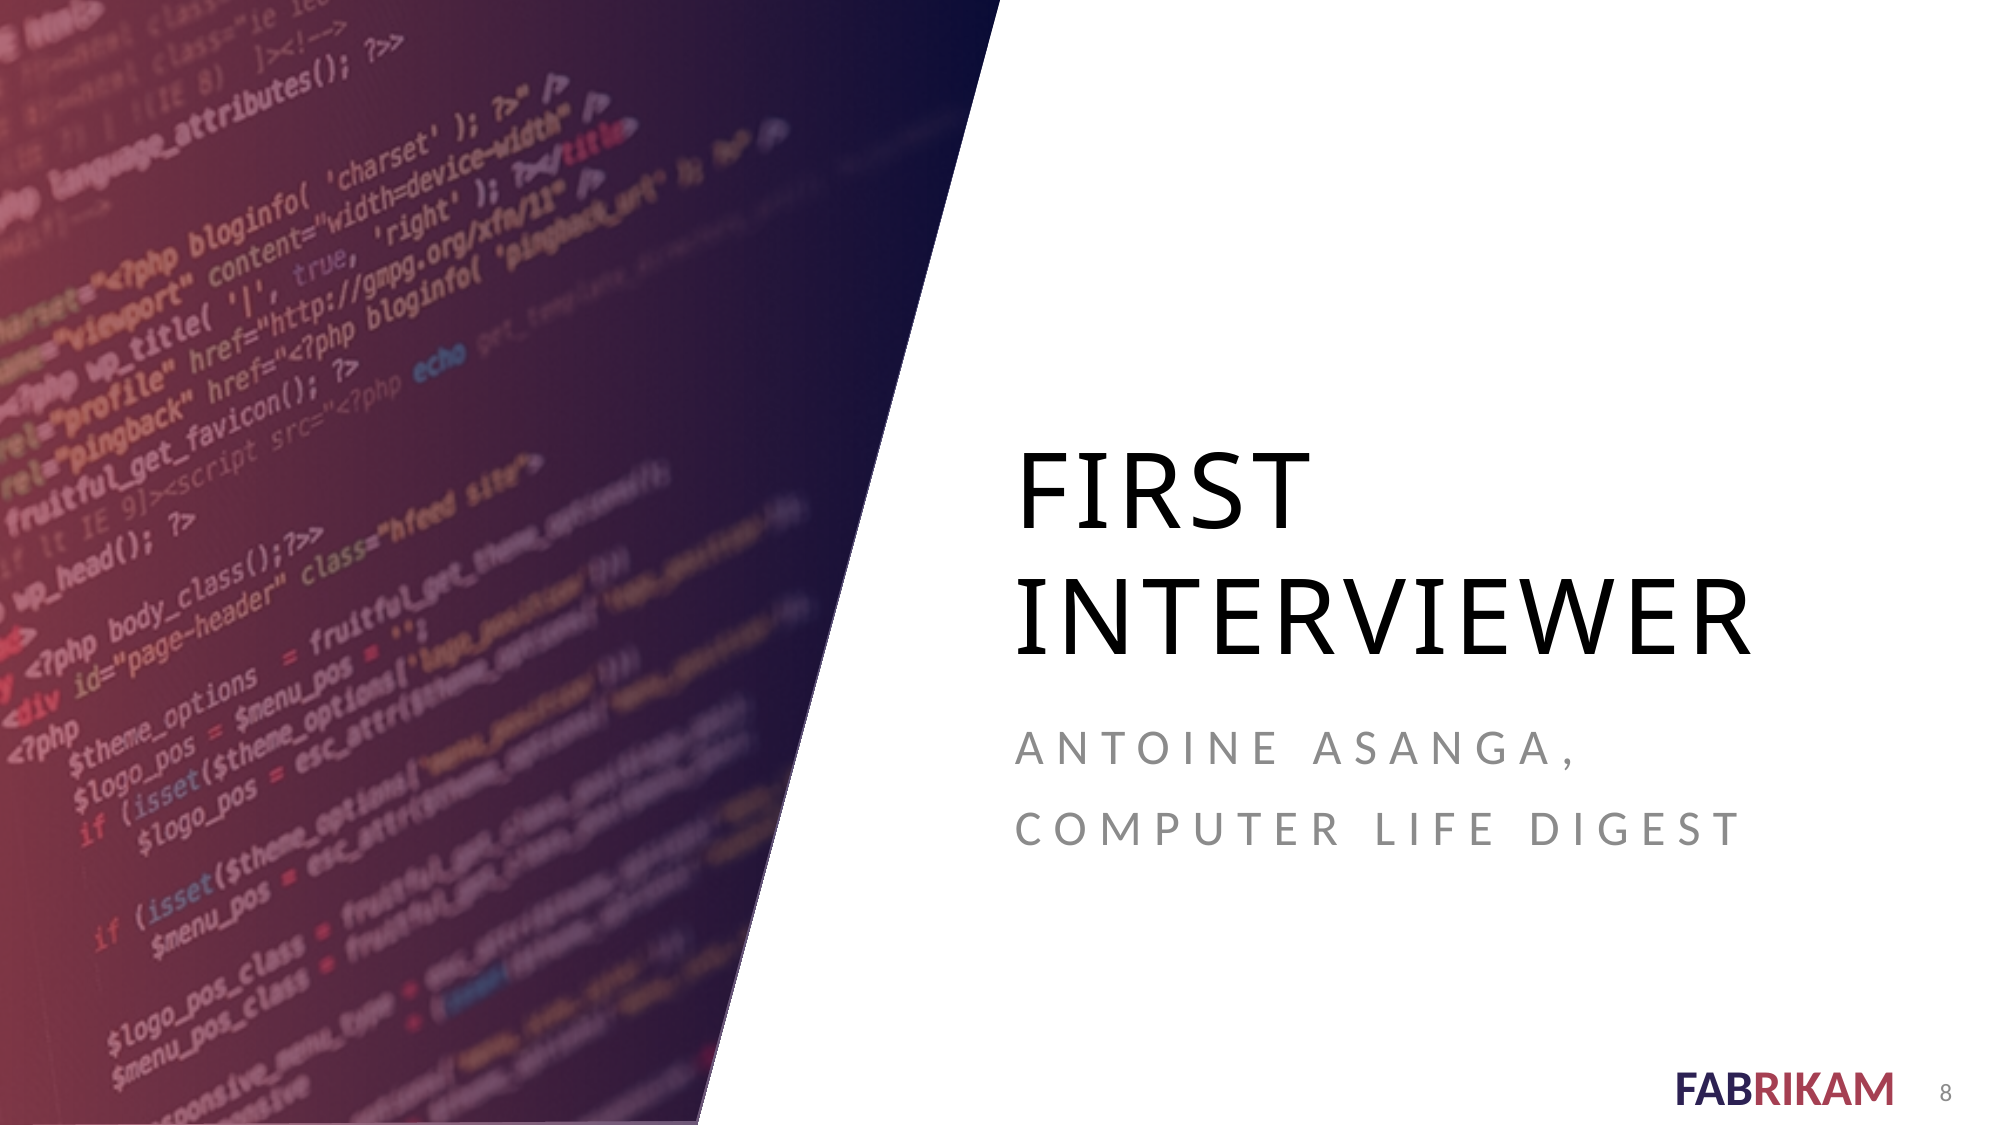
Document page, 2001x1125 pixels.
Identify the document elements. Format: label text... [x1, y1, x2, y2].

title First interviewer [1000, 413, 1862, 686]
picture [0, 0, 1000, 1125]
slide_number 8 [1894, 1061, 1968, 1121]
list ANTOINE ASANGA, COMPUTER LIFE DIGEST [1000, 690, 1862, 879]
